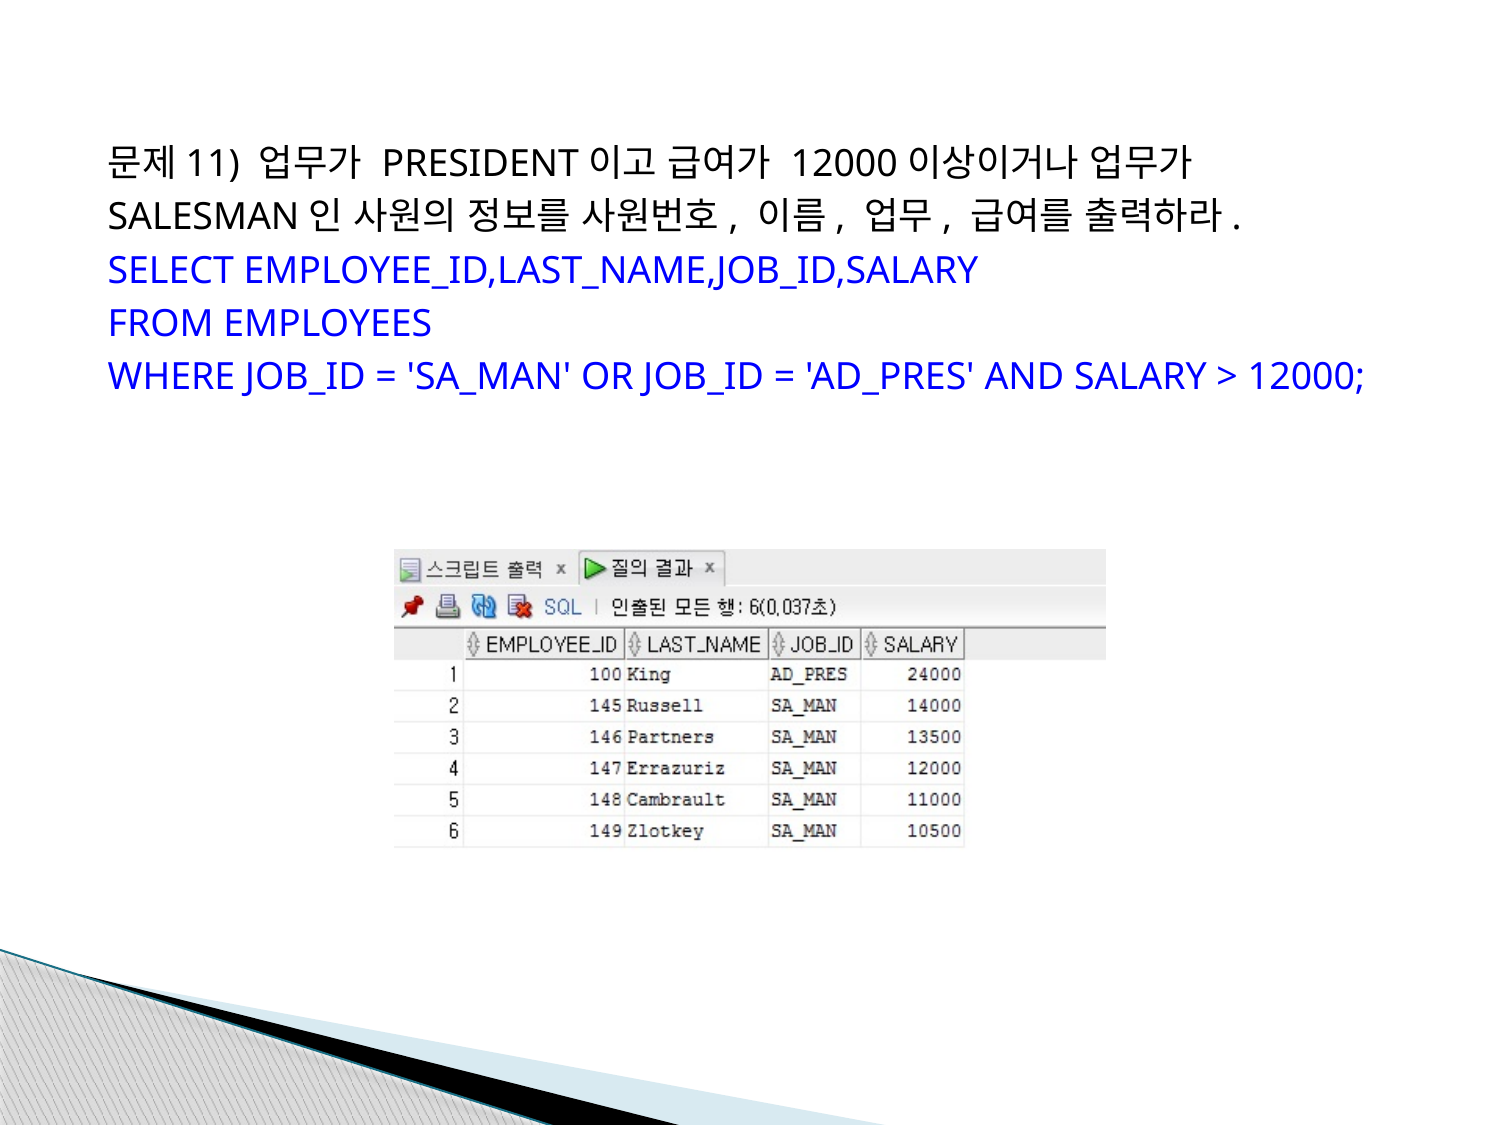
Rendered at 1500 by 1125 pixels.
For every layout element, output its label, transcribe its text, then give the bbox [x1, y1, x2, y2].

list 문제11) 업무가 PRESIDENT이고 급여가 12000이상이거나 업무가 SALESMAN인 사원의 정보를 사원번호, 이름, 업무, 급여를 출력하라. SELECT EMPLOYEE_ID,LAST_NAME,JOB_ID,SALARY FROM EMPLOYEES WHERE JOB_ID = 'SA_MAN' OR JOB_ID = 'AD_PRES' AND SALARY > 12000; [75, 78, 1425, 986]
picture [394, 548, 1106, 953]
